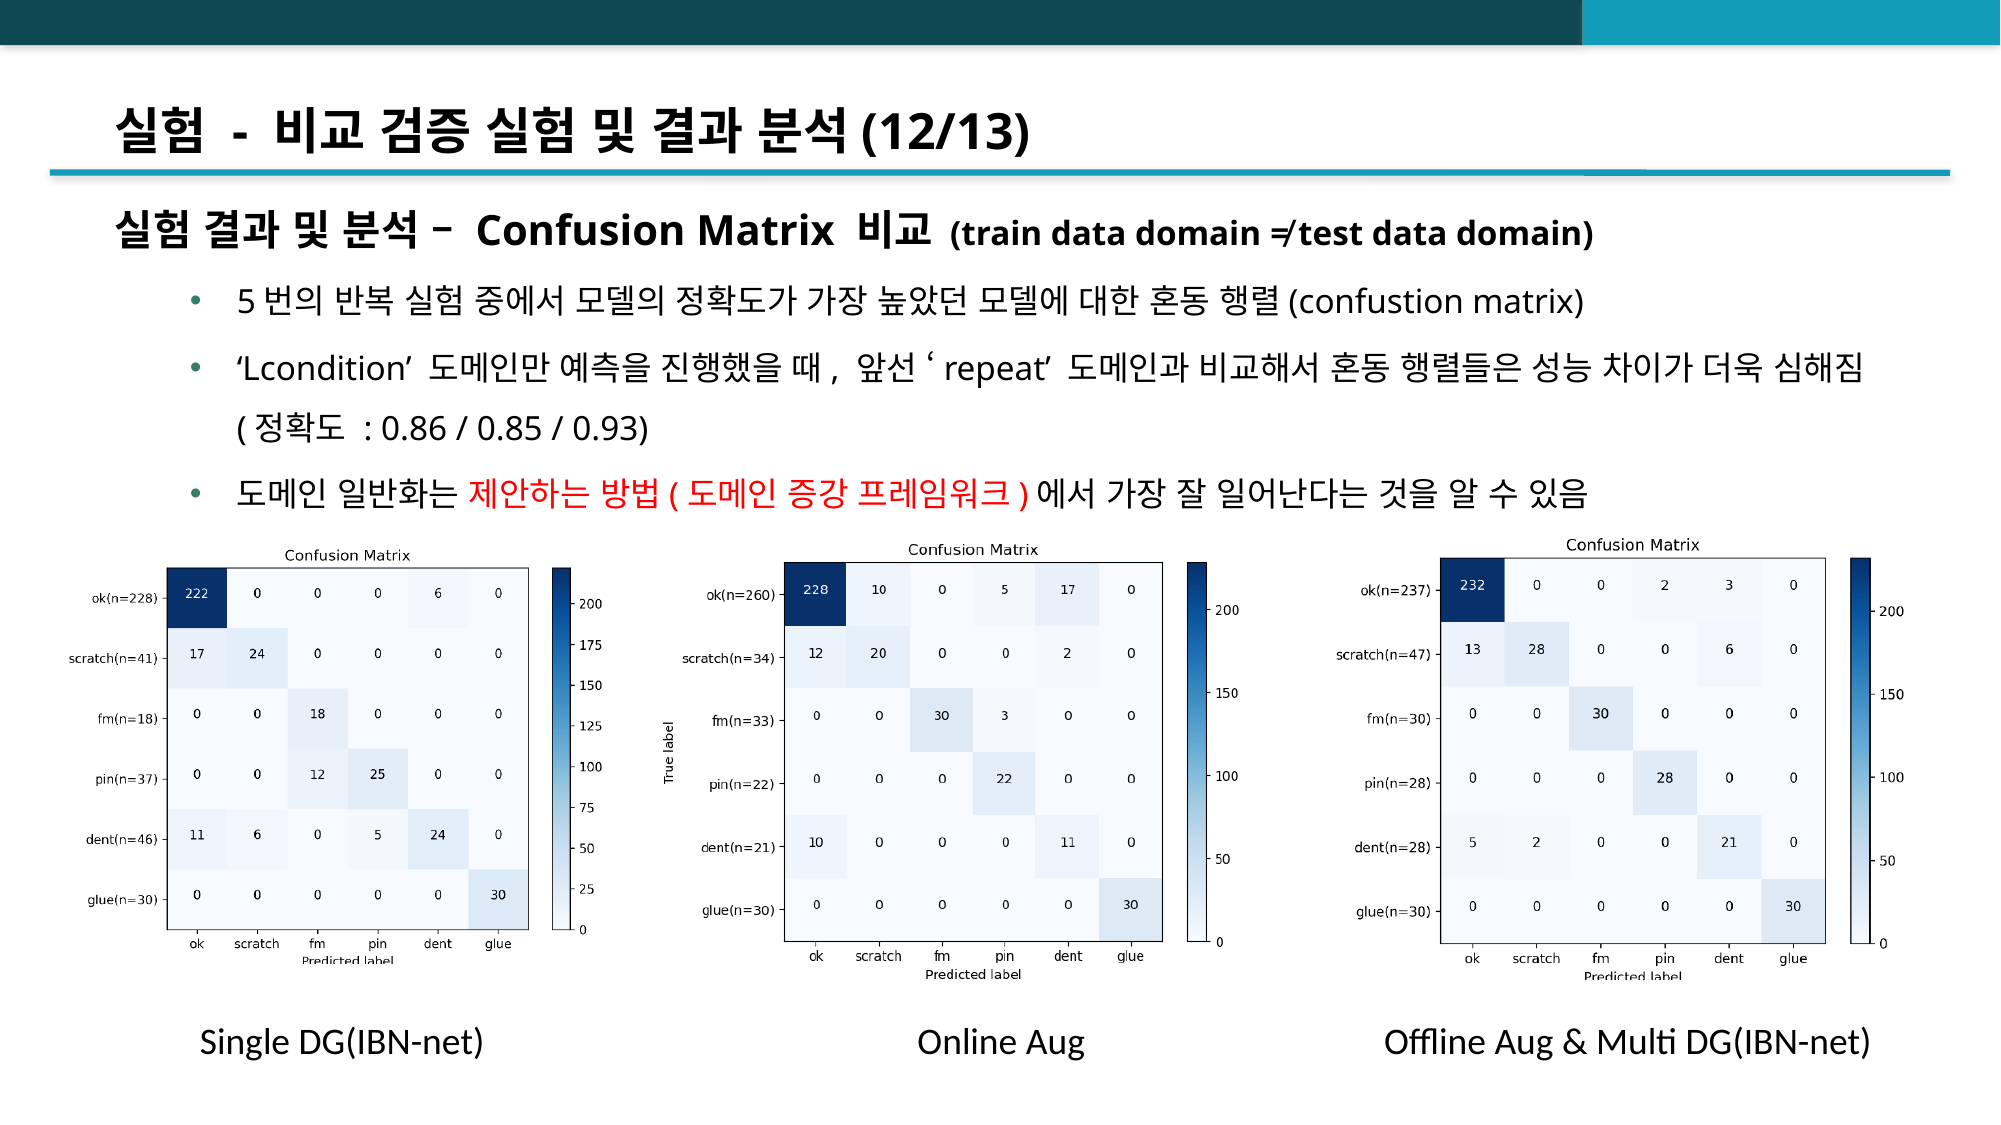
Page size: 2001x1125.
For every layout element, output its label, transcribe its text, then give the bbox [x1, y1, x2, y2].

text_box Single DG(IBN-net) [184, 1009, 575, 1069]
text_box Online Aug [775, 1009, 1227, 1070]
list 실험 결과 및 분석 – Confusion Matrix 비교 (train data domain ≠ test data domain) 5번의 반복 실험 중에서 모델의 정확도가 가장 높았던 모델에 대한 혼동 행렬(confustion matrix) ‘Lcondition’ 도메인만 예측을 진행했을 때, 앞선 ‘repeat’ 도메인과 비교해서 혼동 행렬들은 성능 차이가 더욱 심해짐 (정확도 : 0.86 / 0.85 / 0.93) 도메인 일반화는 제안하는 방법(도메인 증강 프레임워크)에서 가장 잘 일어난다는 것을 알 수 있음 [99, 196, 1900, 1075]
picture [1330, 522, 1941, 981]
text_box Offline Aug & Multi DG(IBN-net) [1330, 1009, 1926, 1069]
picture [63, 534, 637, 964]
title 실험 - 비교 검증 실험 및 결과 분석(12/13) [99, 0, 1900, 168]
picture [654, 534, 1252, 990]
